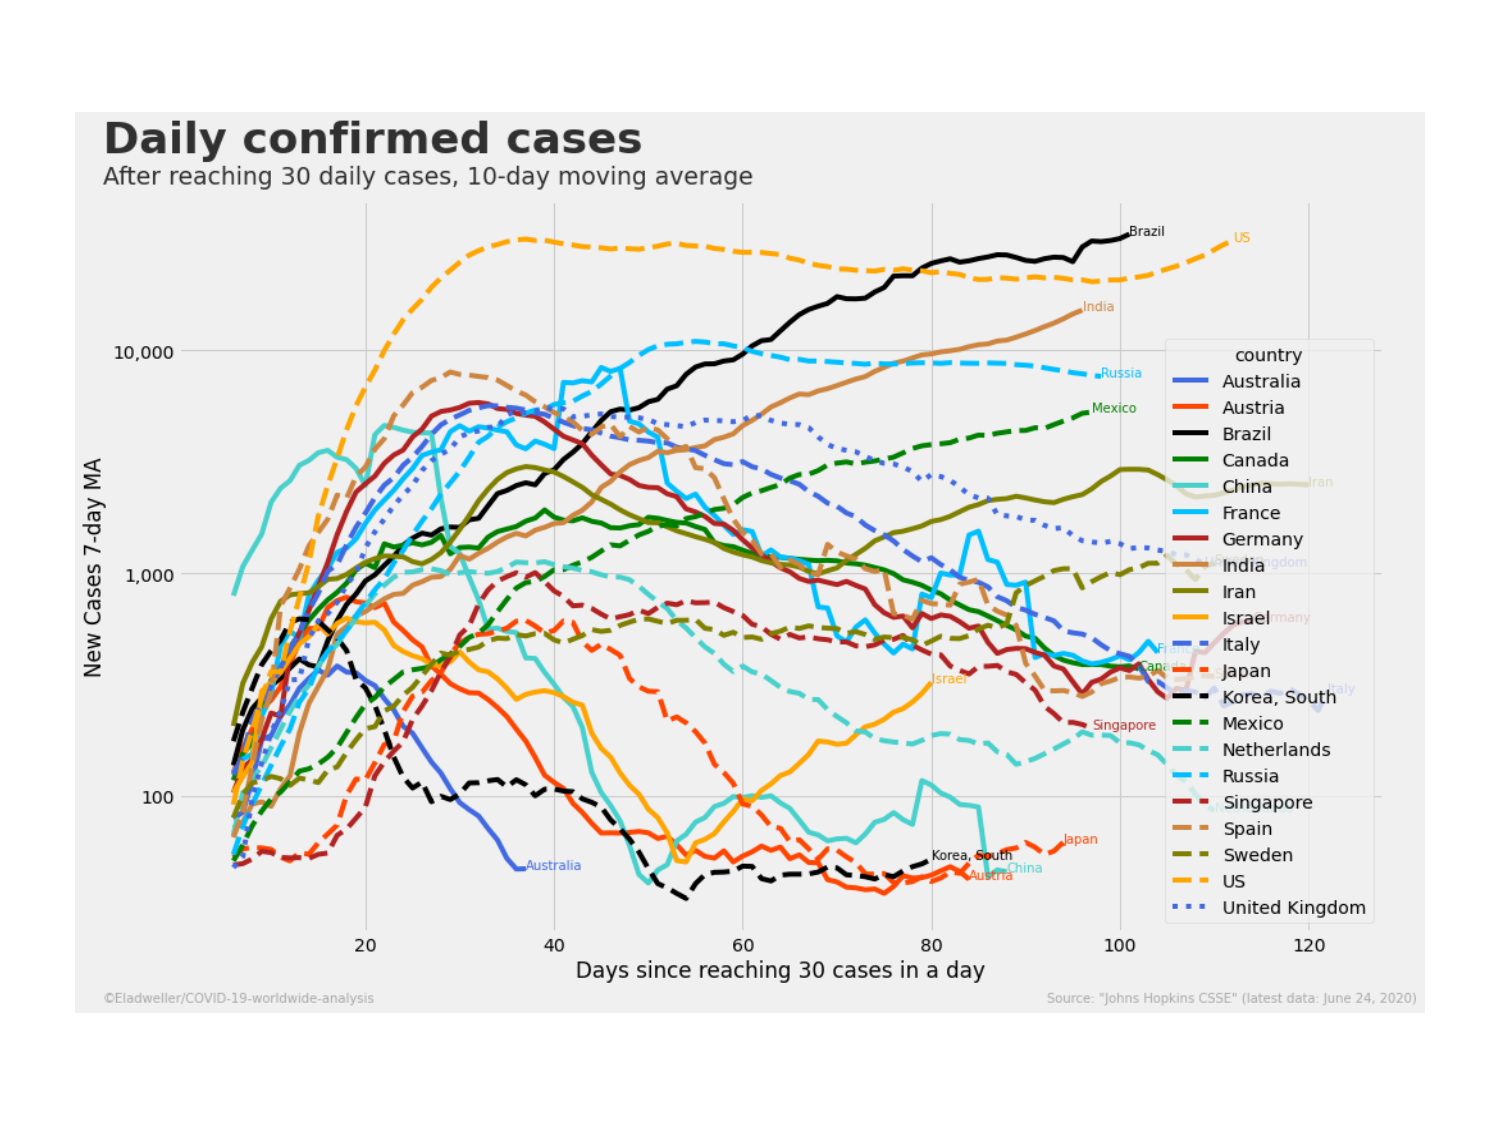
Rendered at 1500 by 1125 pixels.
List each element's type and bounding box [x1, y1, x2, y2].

picture [74, 112, 1426, 1013]
